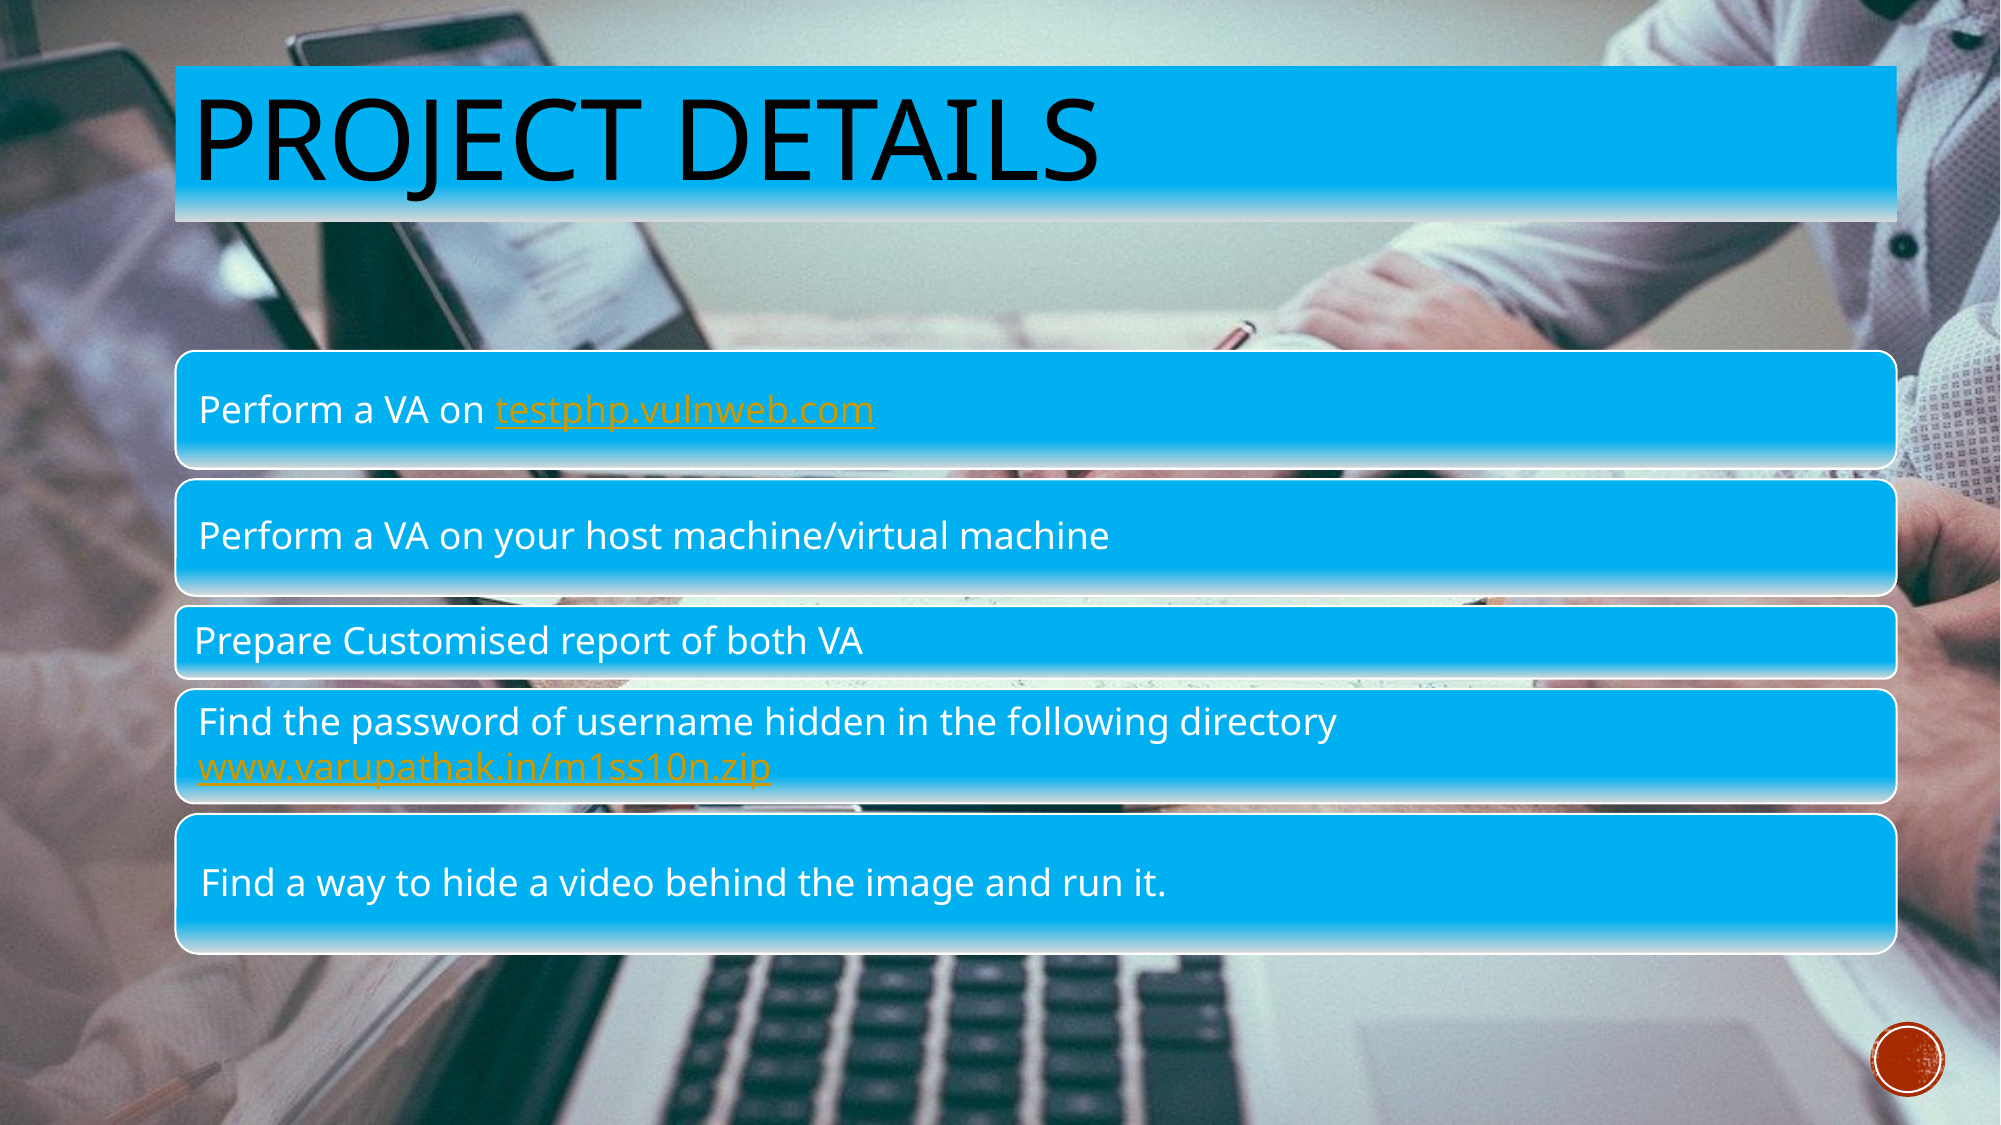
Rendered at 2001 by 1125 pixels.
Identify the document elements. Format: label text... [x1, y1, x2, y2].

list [176, 349, 1896, 956]
title PROJECT DETAIls [175, 66, 1897, 222]
picture [0, 0, 2001, 1125]
